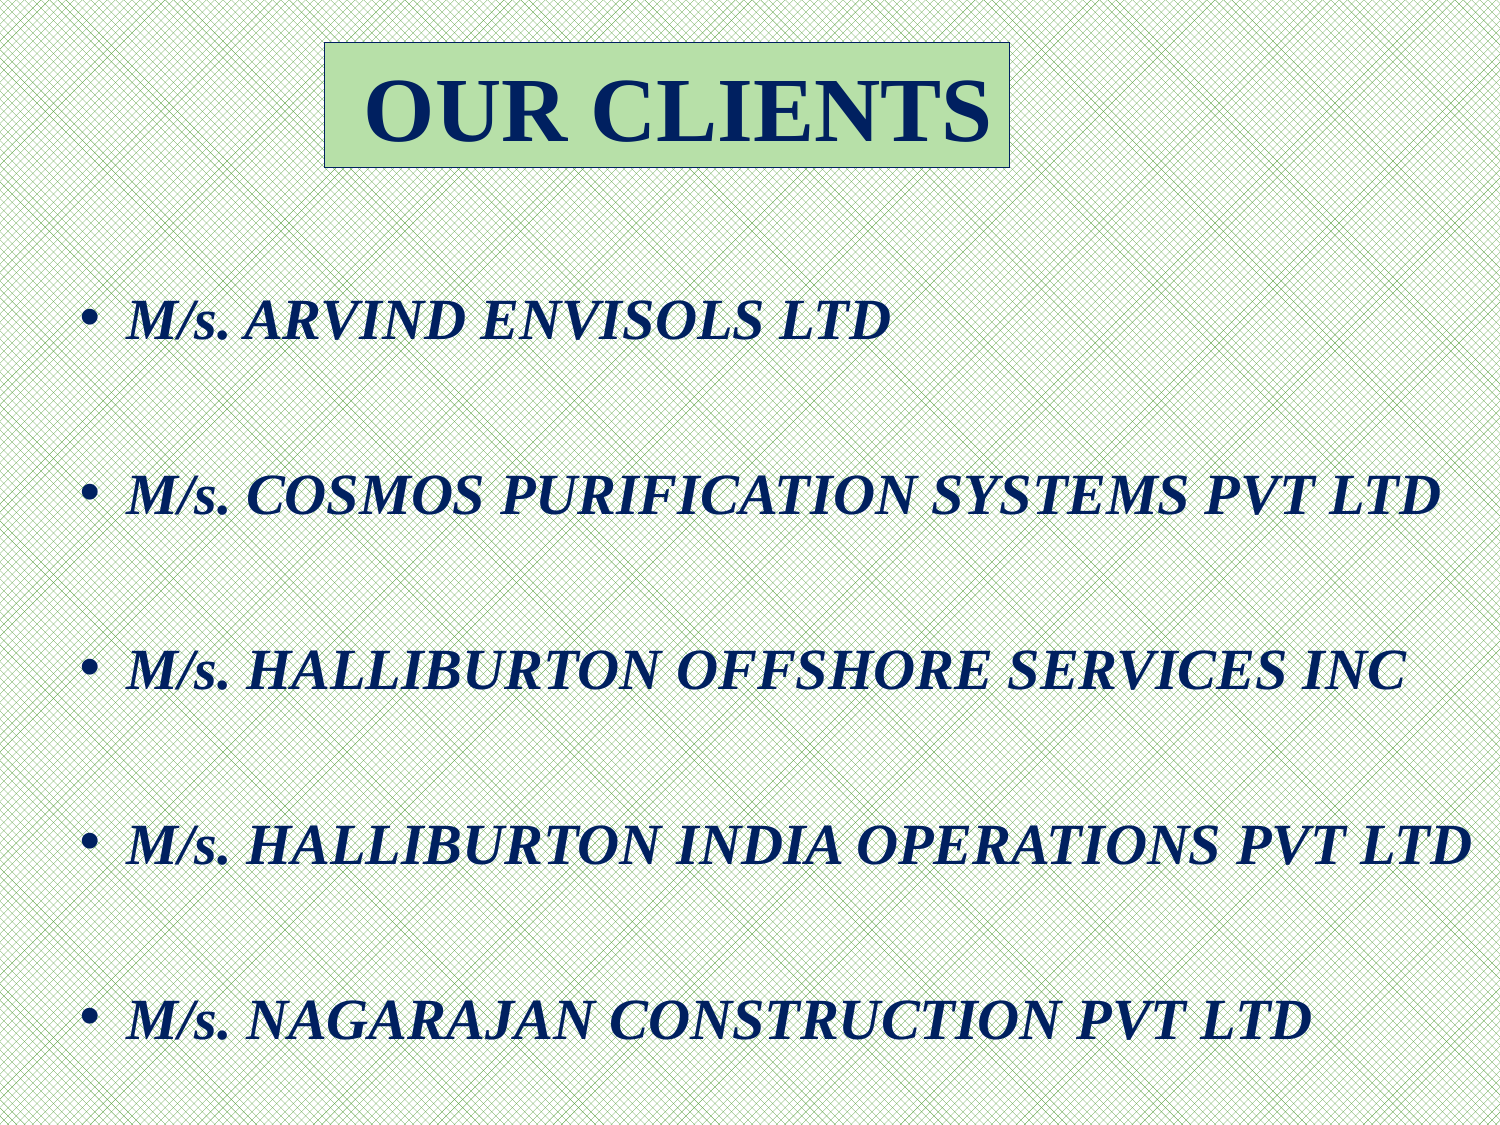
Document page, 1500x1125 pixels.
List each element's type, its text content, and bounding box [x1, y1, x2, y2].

text_box M/s. ARVIND ENVISOLS LTD M/s. COSMOS PURIFICATION SYSTEMS PVT LTD M/s. HALLIBURTON OFFSHORE SERVICES INC M/s. HALLIBURTON INDIA OPERATIONS PVT LTD M/s. NAGARAJAN CONSTRUCTION PVT LTD [64, 168, 1500, 1059]
text_box OUR CLIENTS [324, 42, 1010, 168]
